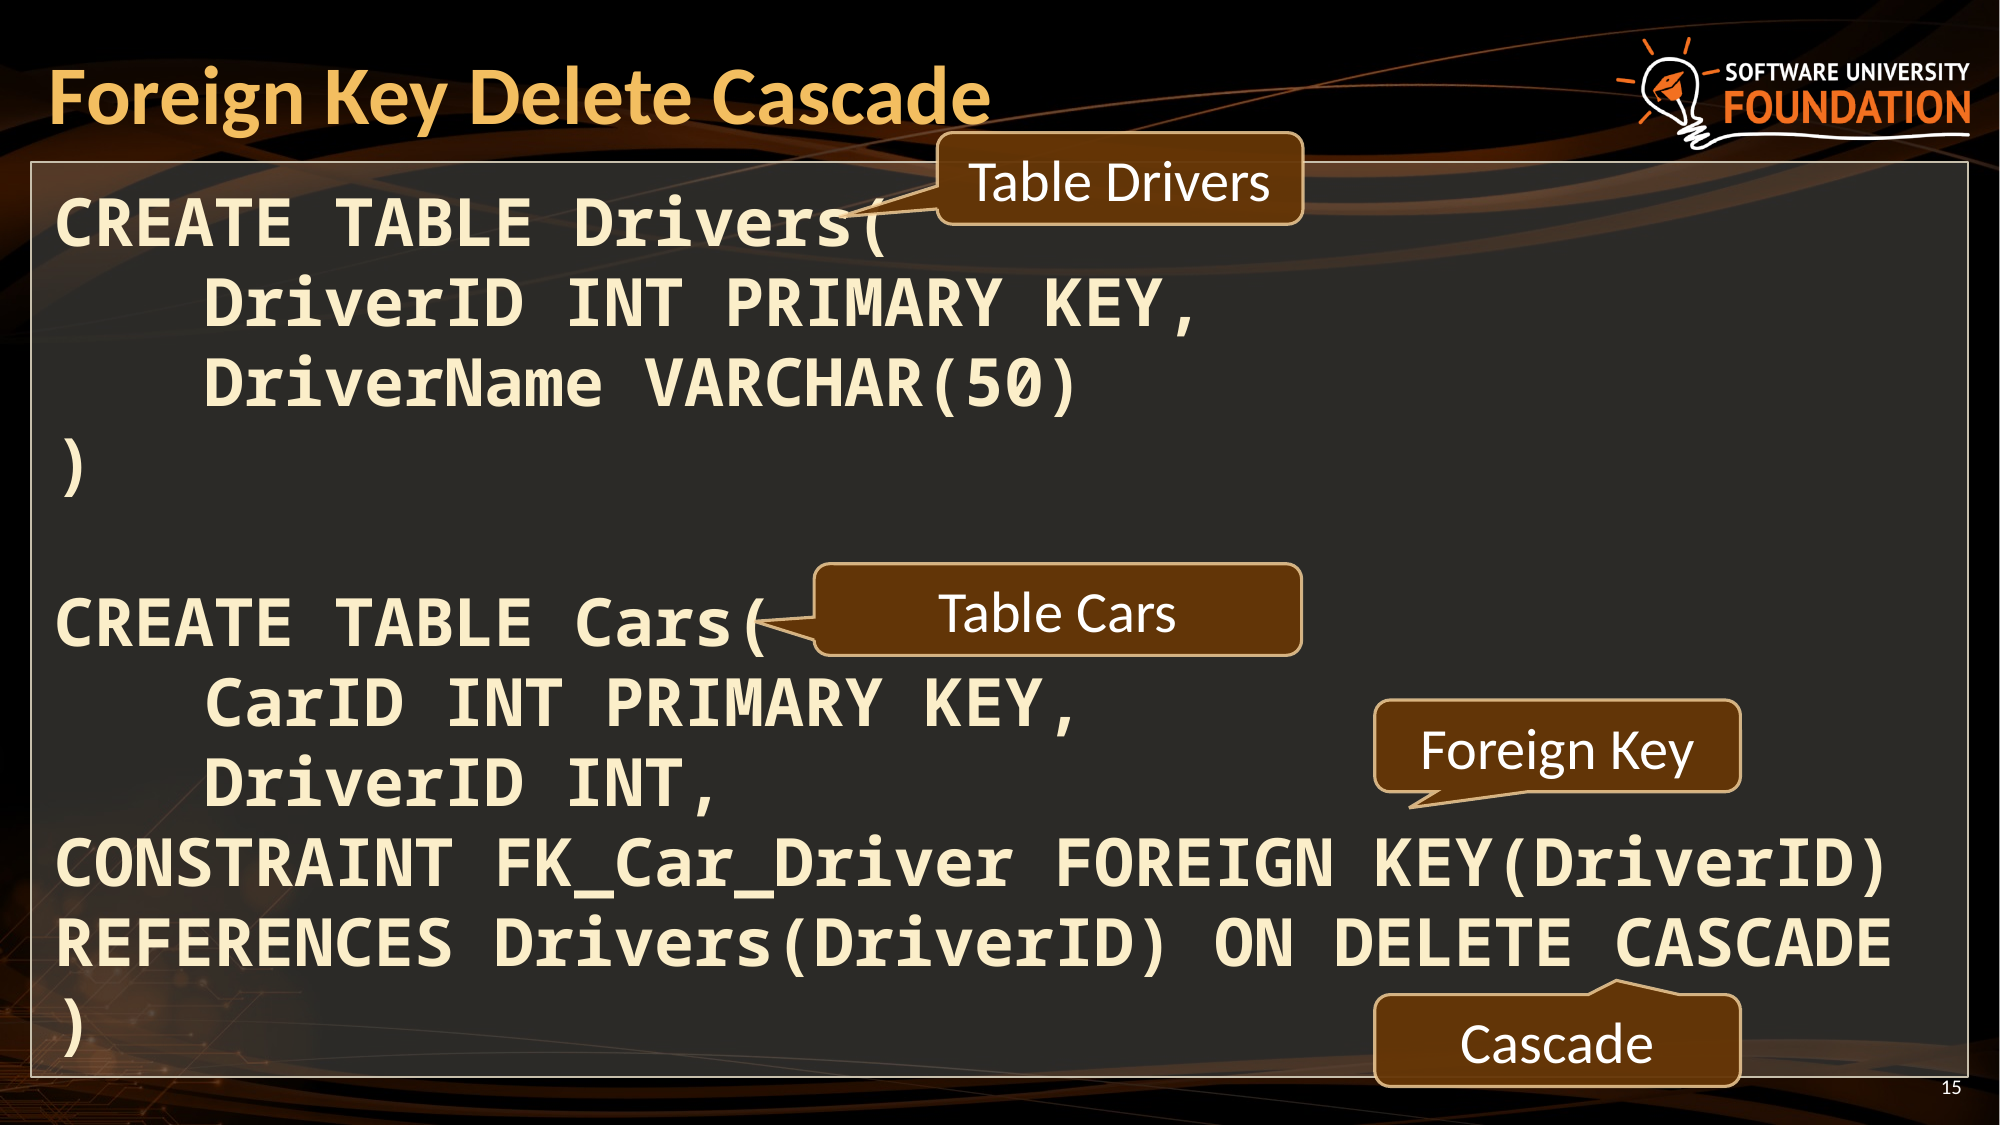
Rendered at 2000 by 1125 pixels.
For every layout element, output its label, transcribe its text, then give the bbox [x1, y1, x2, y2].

text_box Table Drivers [838, 131, 1305, 226]
slide_number 15 [1897, 1070, 1968, 1103]
picture [0, 0, 2000, 1125]
text_box CREATE TABLE Drivers( DriverID INT PRIMARY KEY, DriverName VARCHAR(50) ) CREATE TABLE Cars( CarID INT PRIMARY KEY, DriverID INT, CONSTRAINT FK_Car_Driver FOREIGN KEY(DriverID) REFERENCES Drivers(DriverID) ON DELETE CASCADE ) [30, 162, 1968, 1077]
text_box Table Cars [754, 562, 1303, 657]
text_box Foreign Key [1373, 698, 1742, 809]
title Foreign Key Delete Cascade [30, 6, 1602, 189]
text_box Cascade [1373, 979, 1742, 1088]
